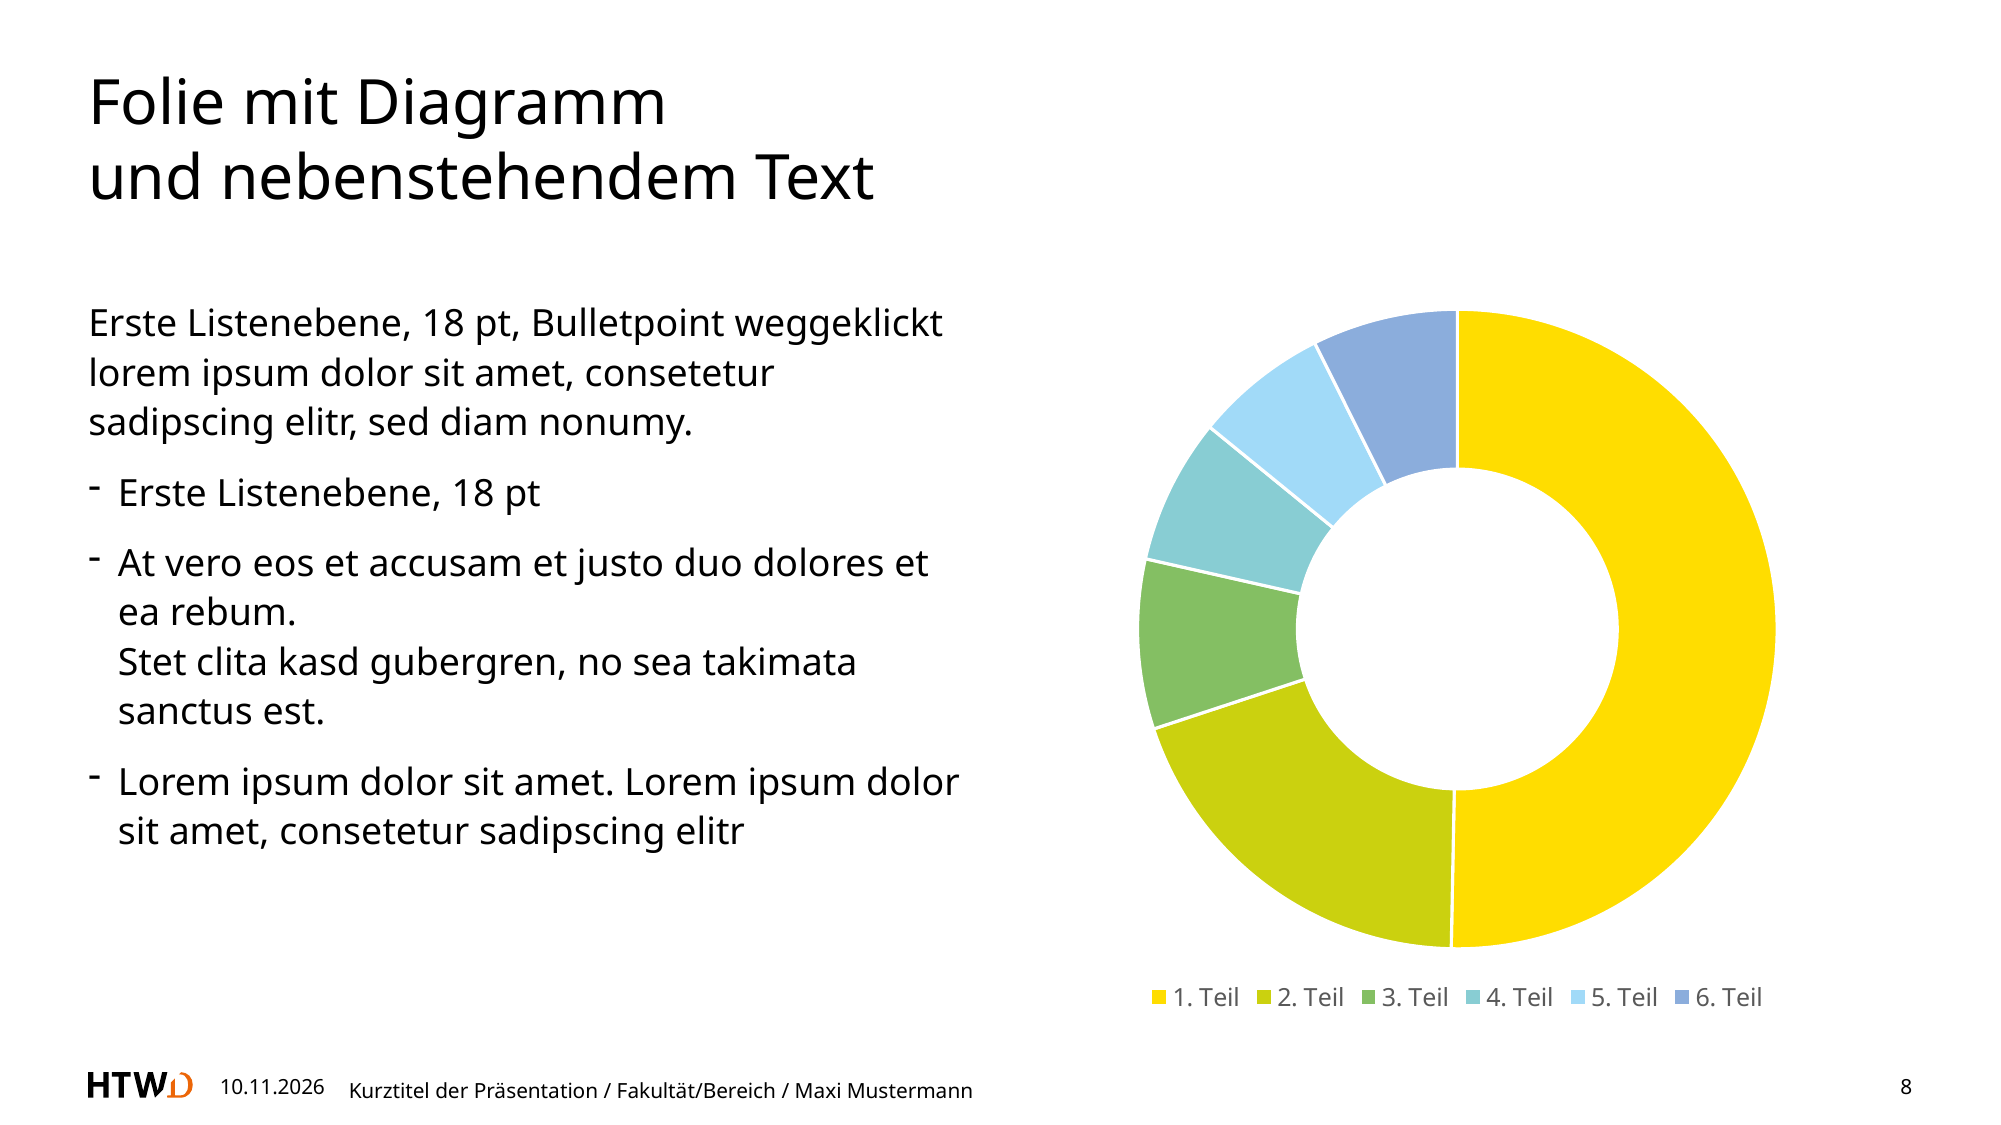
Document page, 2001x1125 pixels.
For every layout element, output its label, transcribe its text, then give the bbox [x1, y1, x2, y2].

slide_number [210, 1072, 335, 1103]
title Folie mit Diagramm und nebenstehendem Text [88, 61, 1912, 210]
slide_number 8 [1823, 1072, 1913, 1103]
footer Kurztitel der Präsentation / Fakultät/Bereich / Maxi Mustermann [348, 1072, 1767, 1103]
chart [1002, 294, 1912, 1021]
list Erste Listenebene, 18 pt, Bulletpoint weggeklickt lorem ipsum dolor sit amet, consetetur sadipscing elitr, sed diam nonumy. Erste Listenebene, 18 pt At vero eos et accusam et justo duo dolores et ea rebum. Stet clita kasd gubergren, no sea takimata sanctus est. Lorem ipsum dolor sit amet. Lorem ipsum dolor sit amet, consetetur sadipscing elitr [88, 294, 971, 1021]
